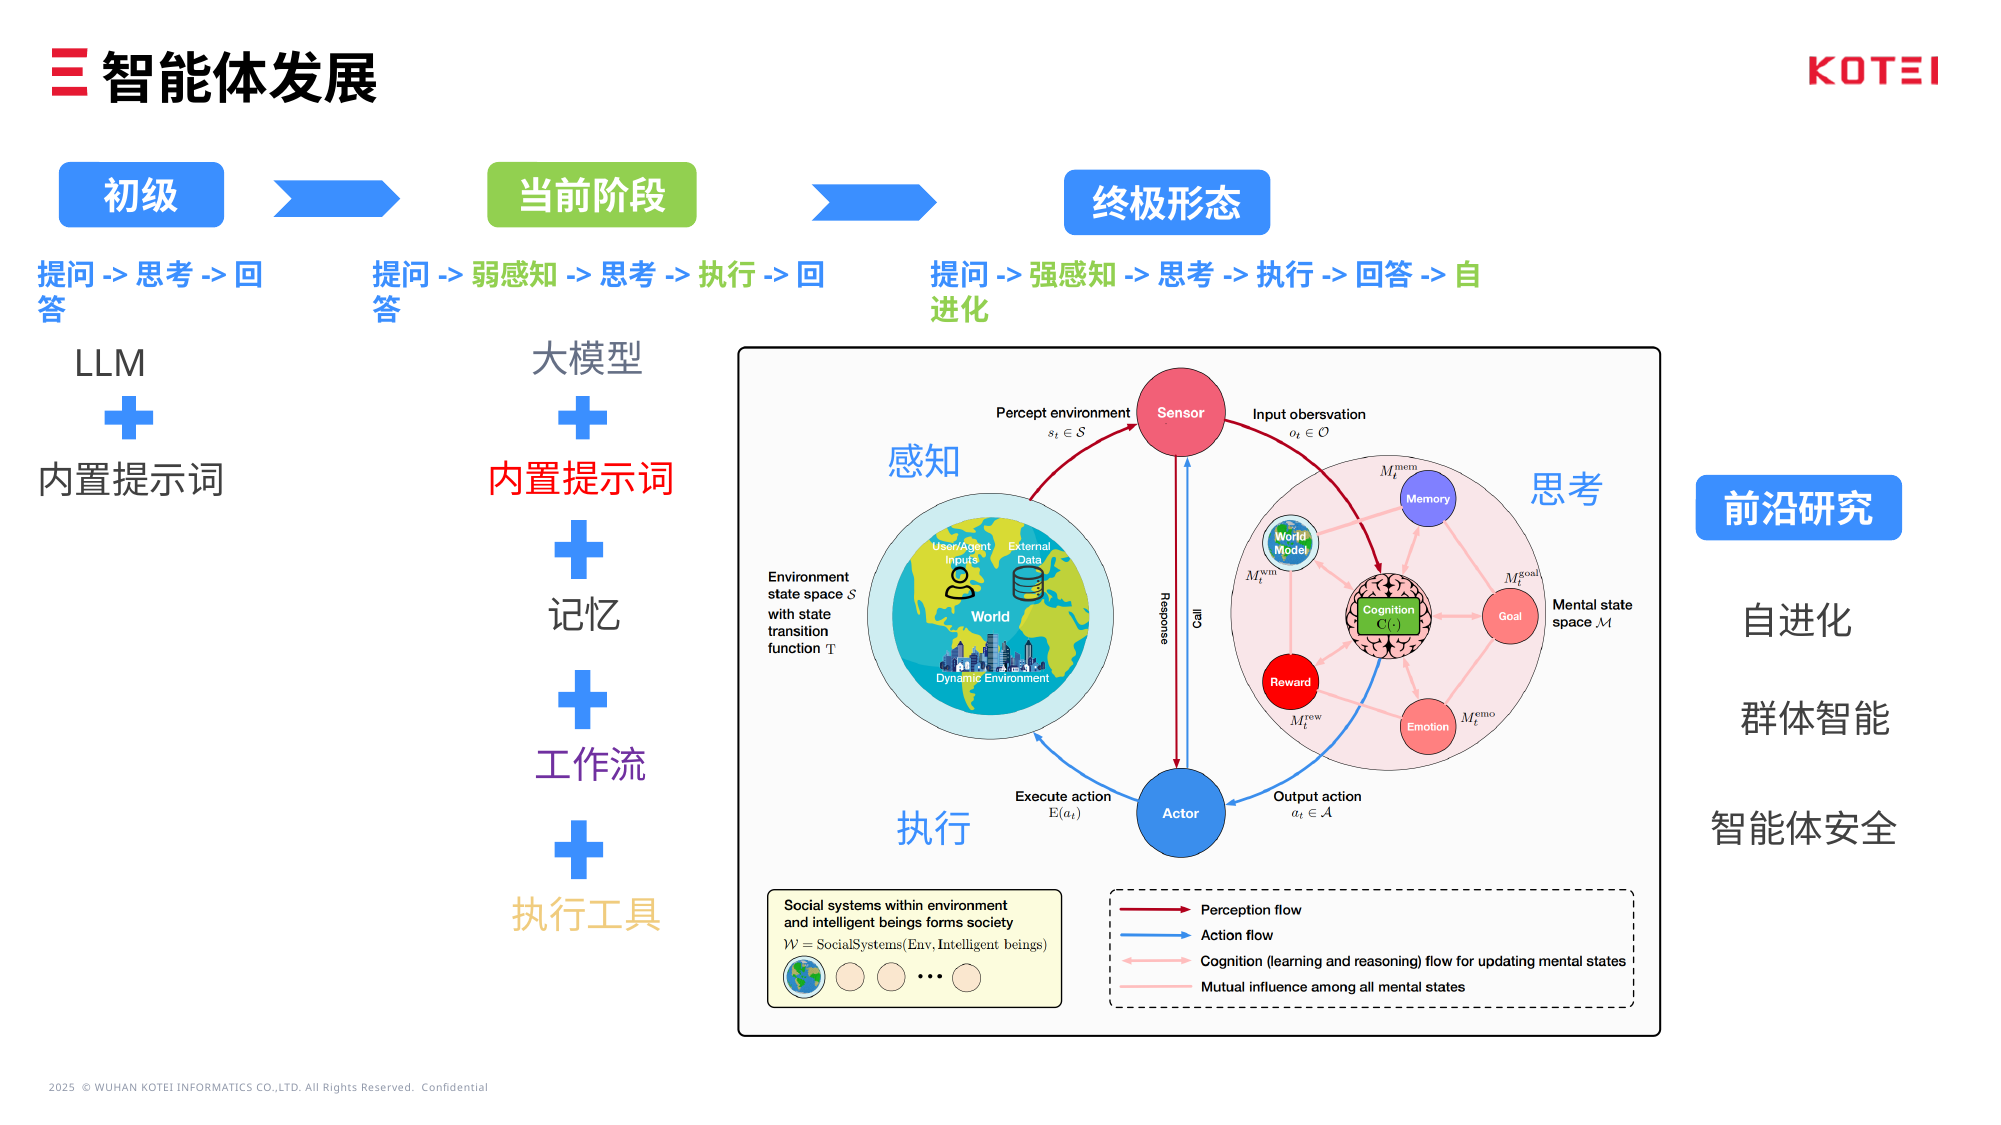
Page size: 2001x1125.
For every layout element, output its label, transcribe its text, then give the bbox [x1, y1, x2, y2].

picture [1732, 0, 2000, 115]
text_box 初级 [57, 160, 226, 230]
text_box [557, 394, 609, 441]
text_box 工作流 [519, 733, 672, 817]
text_box 内置提示词 [22, 449, 241, 509]
text_box [807, 182, 940, 223]
text_box 提问->强感知->思考->执行->回答->自进化 [916, 248, 1507, 331]
picture [713, 331, 1672, 1045]
text_box [553, 819, 605, 881]
text_box 自进化 [1725, 589, 1908, 650]
text_box LLM [58, 331, 533, 392]
text_box 前沿研究 [1694, 473, 1904, 542]
text_box 智能体发展 [86, 35, 1350, 118]
text_box [103, 394, 155, 441]
text_box 当前阶段 [485, 160, 699, 230]
text_box [557, 669, 609, 731]
text_box 群体智能 [1725, 687, 1908, 748]
text_box 大模型 [516, 334, 689, 388]
text_box 提问->思考->回答 [22, 249, 301, 334]
text_box [269, 178, 403, 219]
text_box 终极形态 [1062, 168, 1273, 237]
text_box [553, 519, 605, 581]
text_box 内置提示词 [472, 448, 697, 508]
text_box 记忆 [532, 583, 657, 666]
text_box 智能体安全 [1695, 797, 1938, 858]
text_box 执行工具 [496, 883, 684, 967]
text_box 提问->弱感知->思考->执行->回答 [357, 249, 848, 334]
